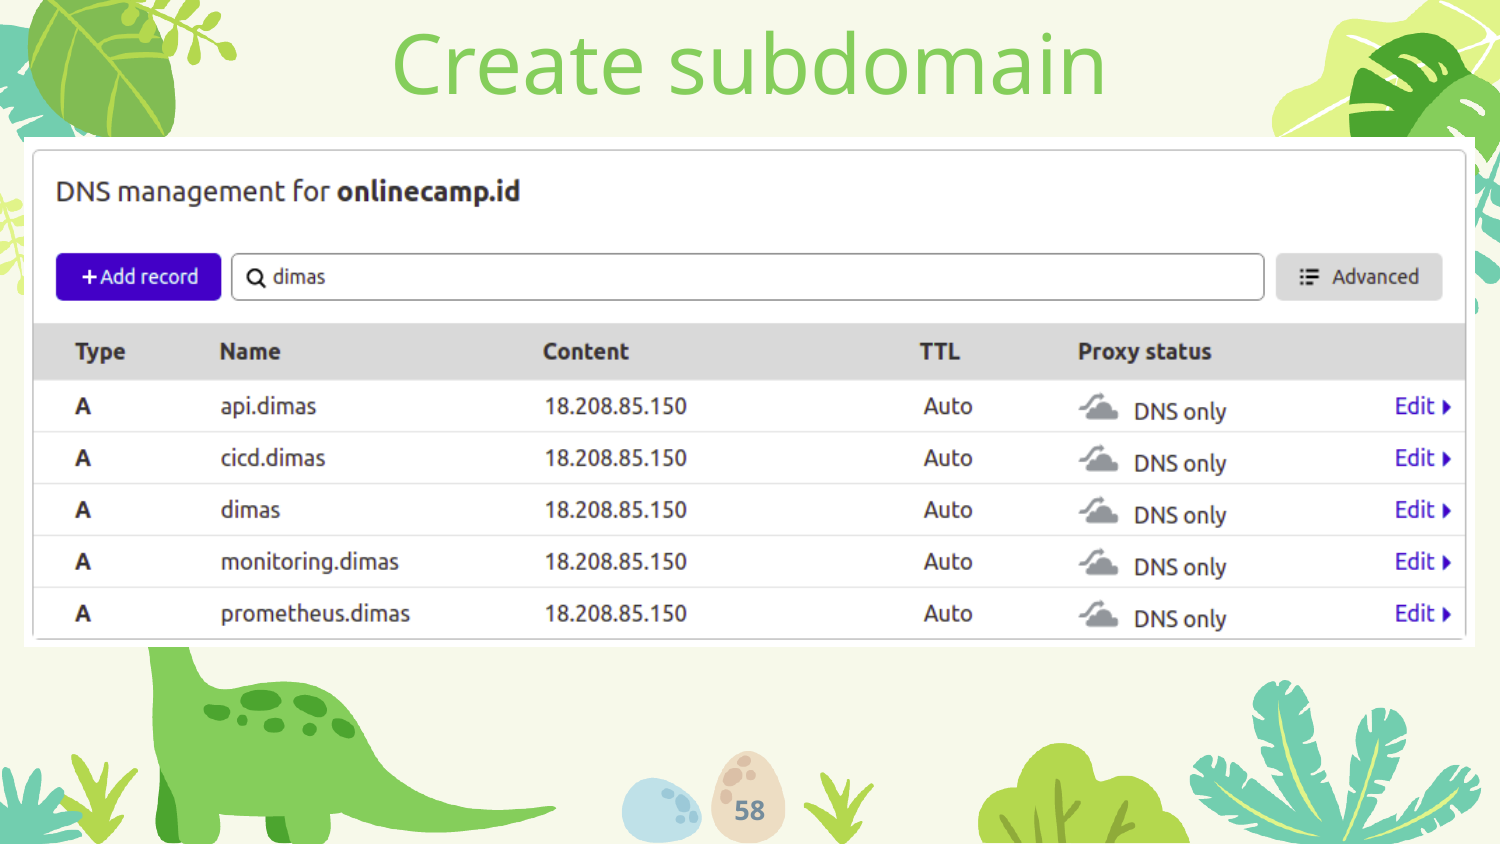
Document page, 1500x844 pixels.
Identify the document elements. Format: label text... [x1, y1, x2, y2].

picture [0, 113, 1500, 844]
slide_number ‹#› [705, 779, 795, 844]
title Create subdomain [0, 0, 1500, 113]
